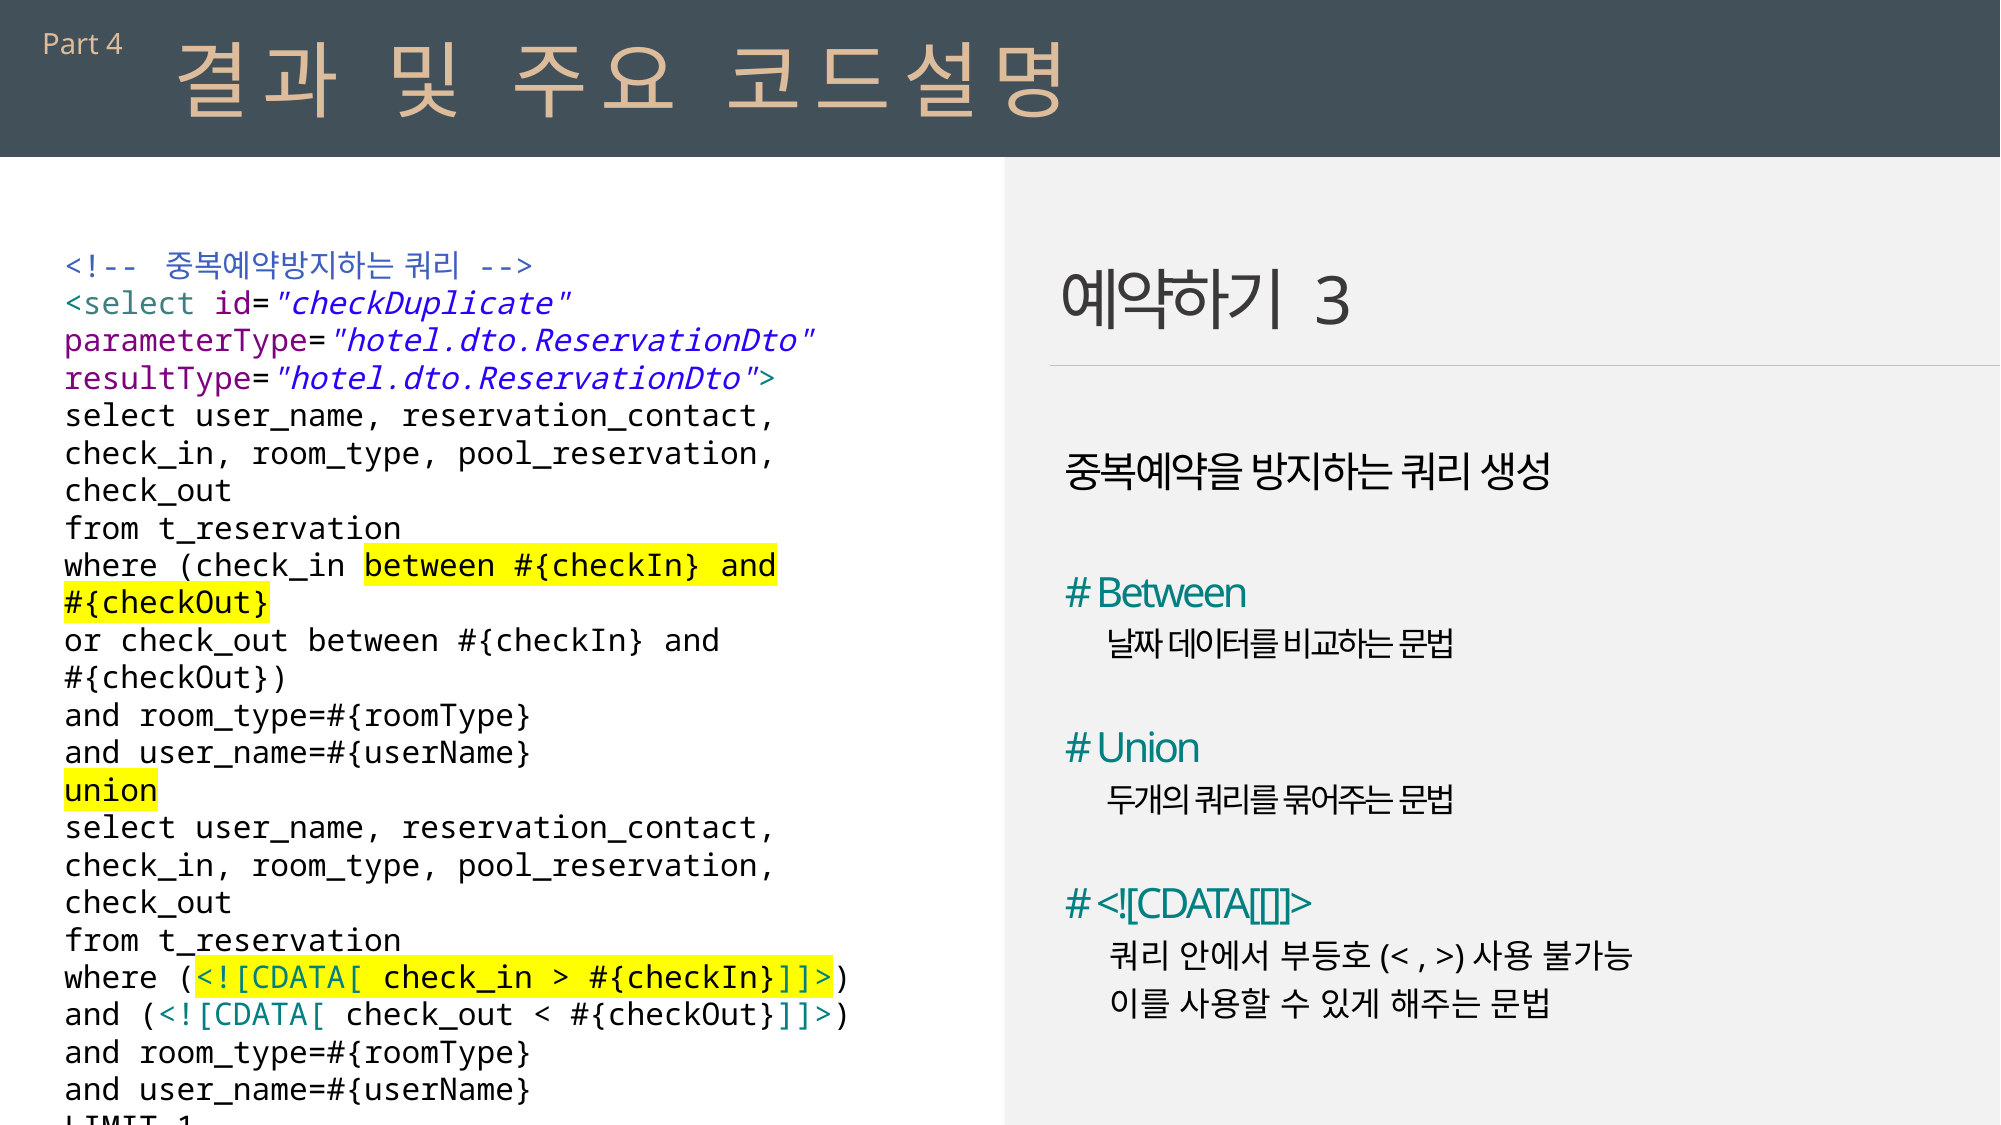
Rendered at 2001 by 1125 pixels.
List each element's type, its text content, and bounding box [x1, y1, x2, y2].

text_box [0, 0, 2000, 158]
text_box 중복예약을 방지하는 쿼리 생성 # Between 날짜 데이터를 비교하는 문법 # Union 두개의 쿼리를 묶어주는 문법 # <![CDATA[[]]> 쿼리 안에서 부등호(< , >)사용 불가능 이를 사용할 수 있게 해주는 문법 [1050, 428, 1959, 1031]
text_box 예약하기 3 [1044, 250, 1368, 345]
text_box [1003, 158, 2000, 1125]
text_box <!-- 중복예약방지하는 쿼리 --> <select id="checkDuplicate" parameterType="hotel.dto.ReservationDto" resultType="hotel.dto.ReservationDto"> select user_name, reservation_contact, check_in, room_type, pool_reservation, check_out from t_reservation where (check_in between #{checkIn} and #{checkOut} or check_out between #{checkIn} and #{checkOut}) and room_type=#{roomType} and user_name=#{userName} union select user_name, reservation_contact, check_in, room_type, pool_reservation, check_out from t_reservation where (<![CDATA[ check_in > #{checkIn}]]>) and (<![CDATA[ check_out < #{checkOut}]]>) and room_type=#{roomType} and user_name=#{userName} LIMIT 1 </select> [49, 238, 942, 1125]
text_box Part 4 [27, 18, 139, 68]
text_box 결과 및 주요 코드설명 [158, 20, 1326, 136]
